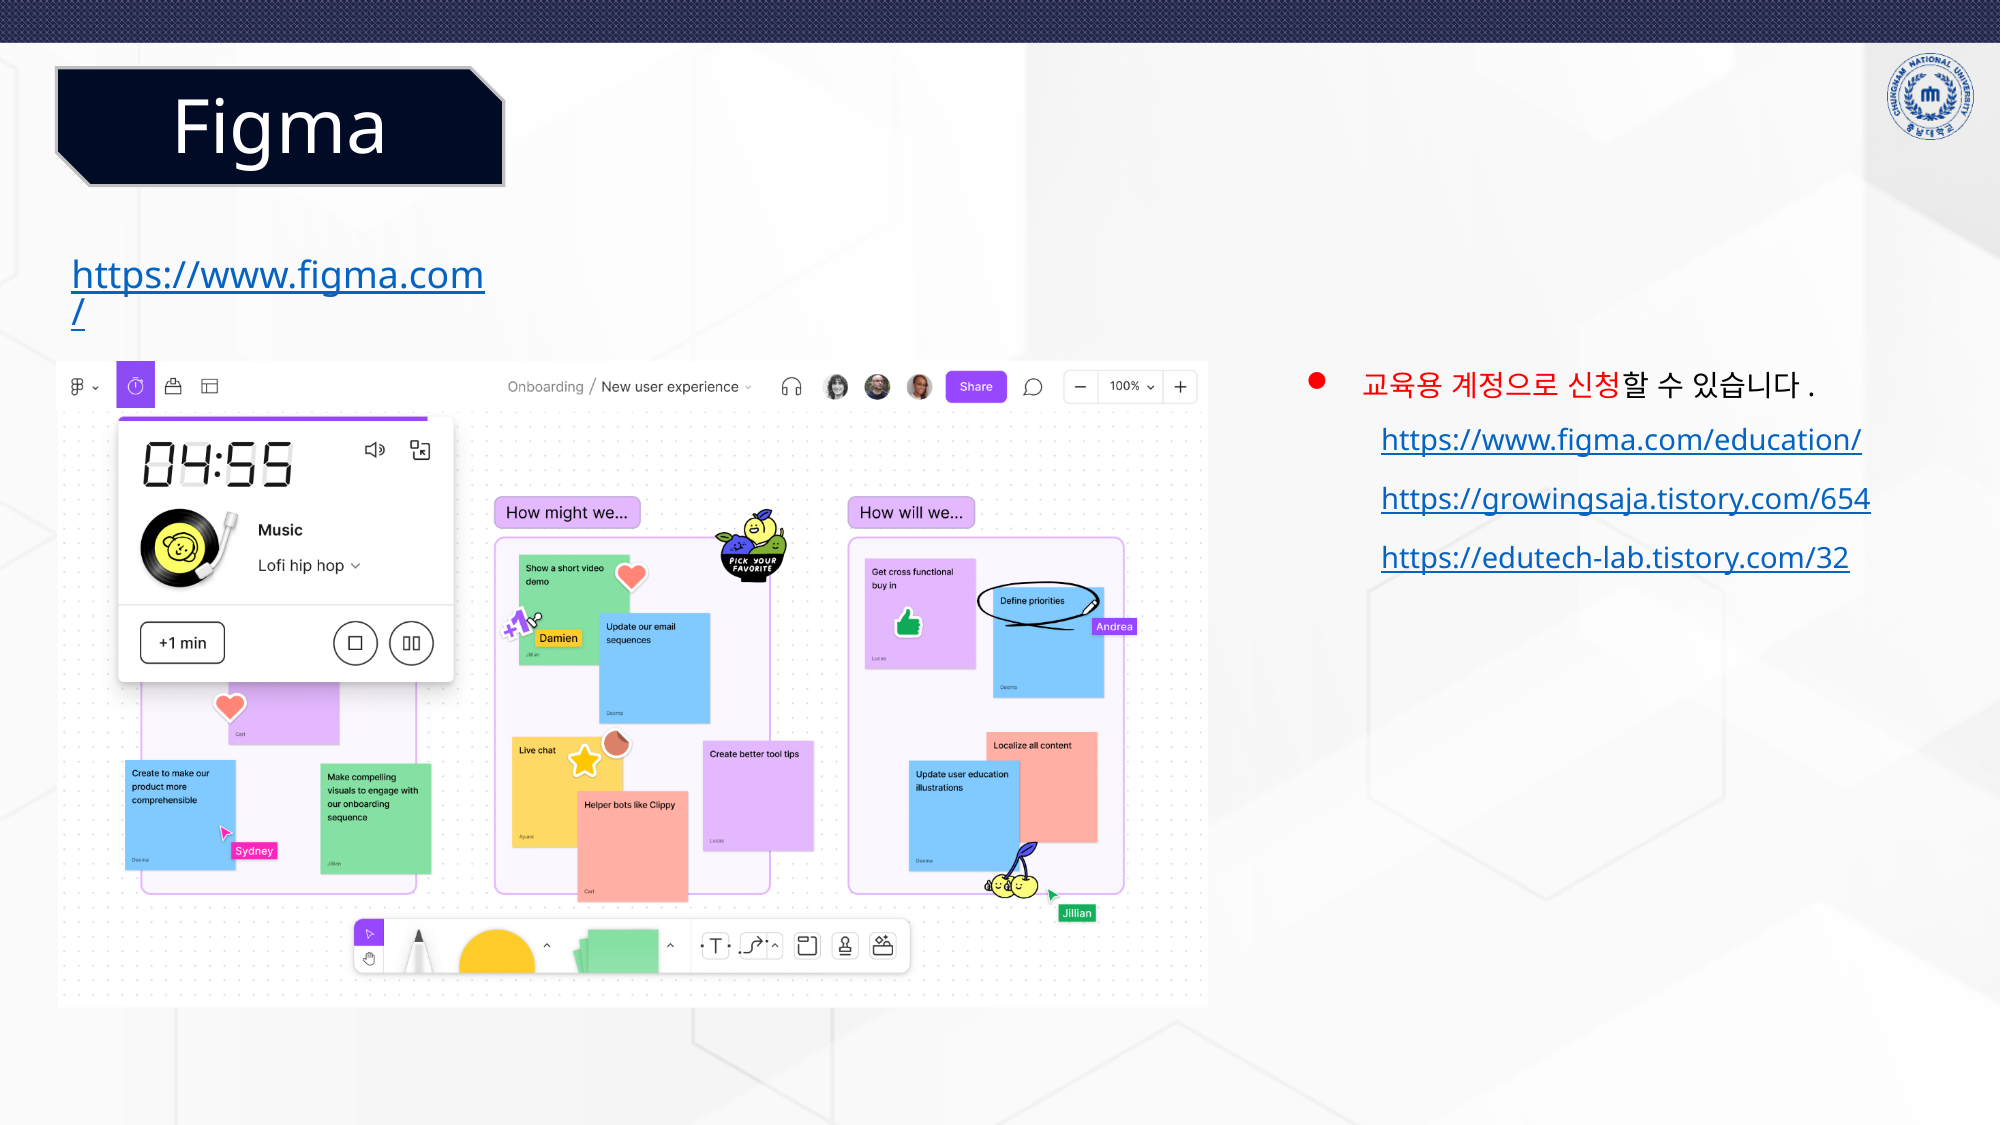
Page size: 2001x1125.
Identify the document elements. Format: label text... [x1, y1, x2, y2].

text_box Figma [56, 67, 504, 186]
text_box 교육용 계정으로 신청할 수 있습니다. https://www.figma.com/education/ https://growingsaja.tistory.com/654 https://edutech-lab.tistory.com/32 [1291, 356, 1944, 587]
picture [0, 0, 2000, 1125]
text_box https://www.figma.com/ [56, 243, 509, 310]
